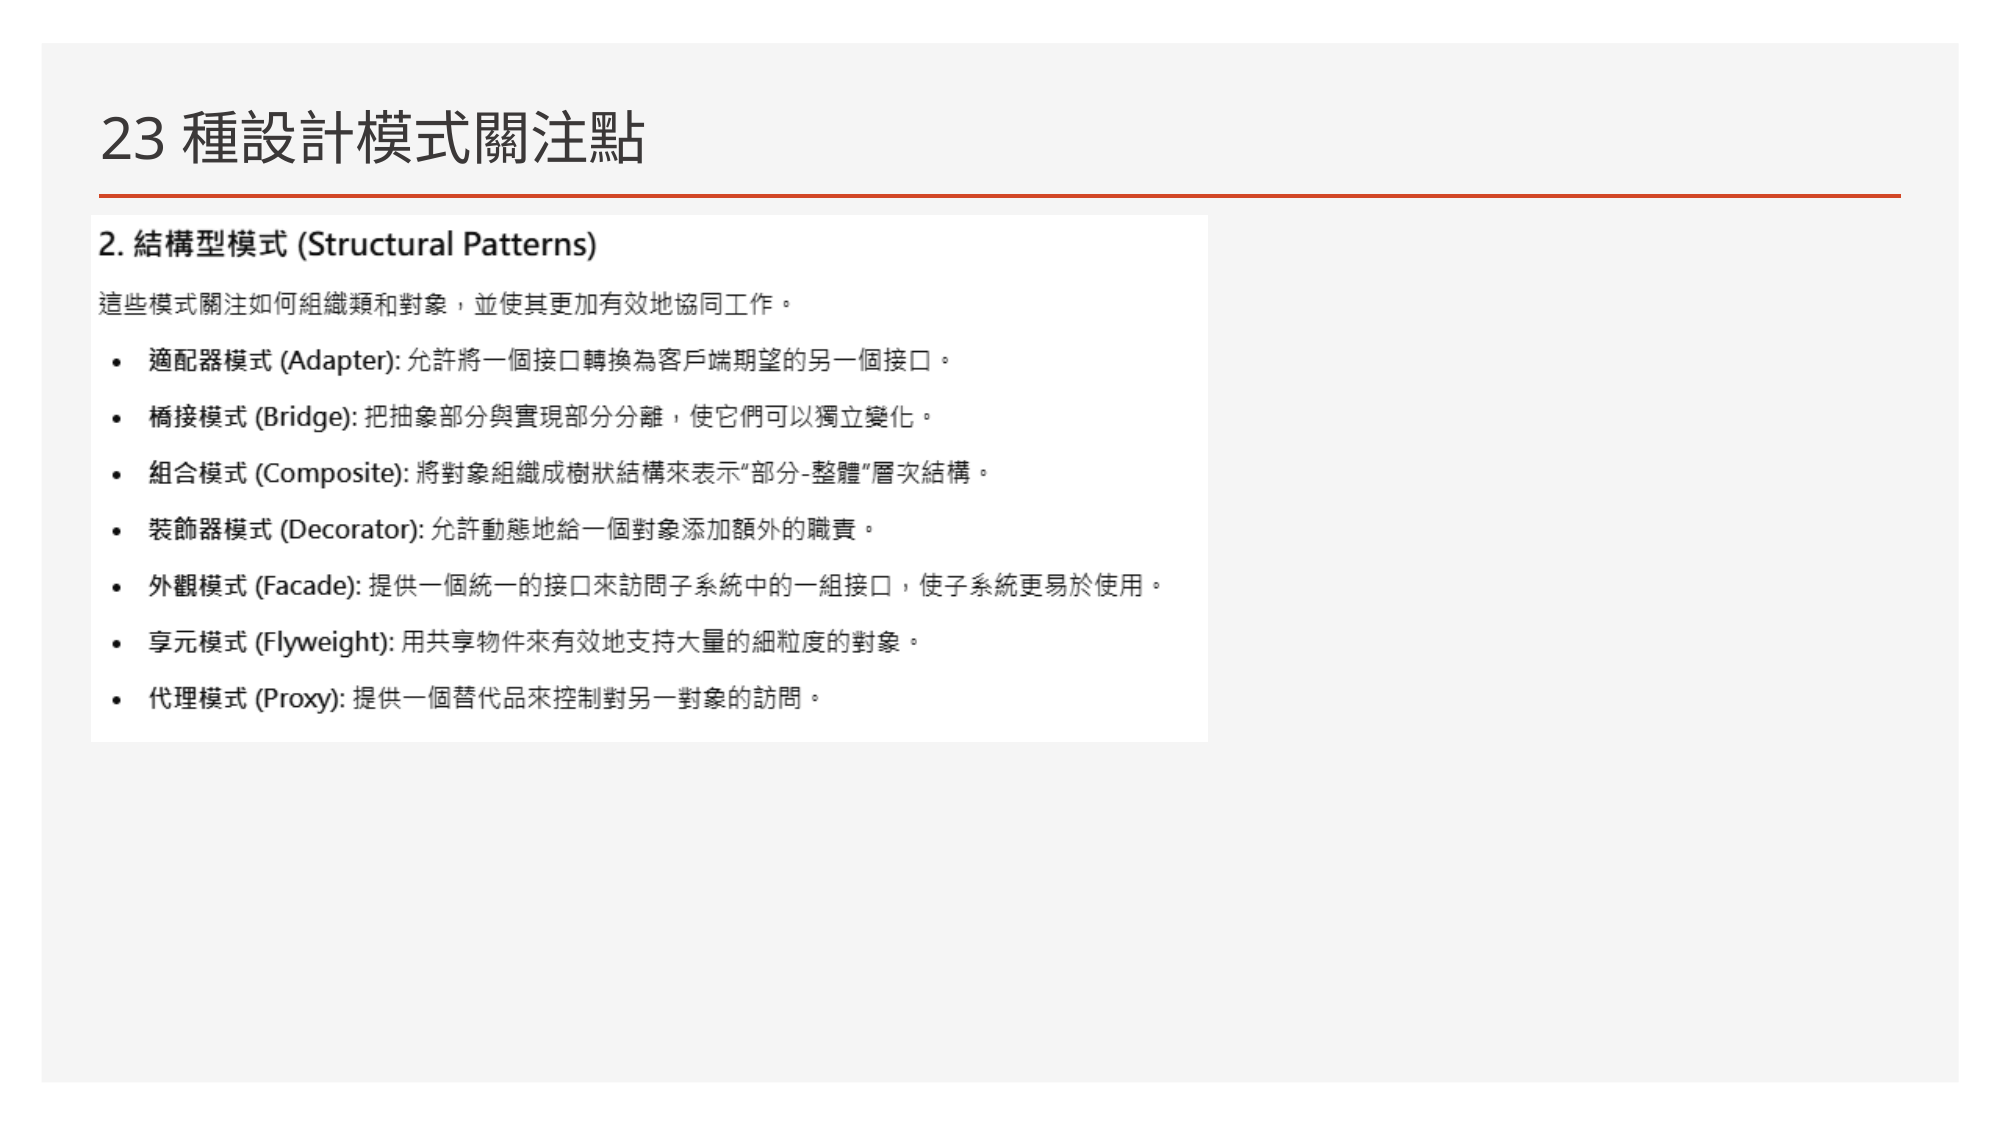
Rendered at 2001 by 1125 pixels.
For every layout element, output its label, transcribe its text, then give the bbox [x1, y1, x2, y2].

picture [91, 215, 1208, 742]
title 23種設計模式關注點 [85, 73, 1214, 179]
